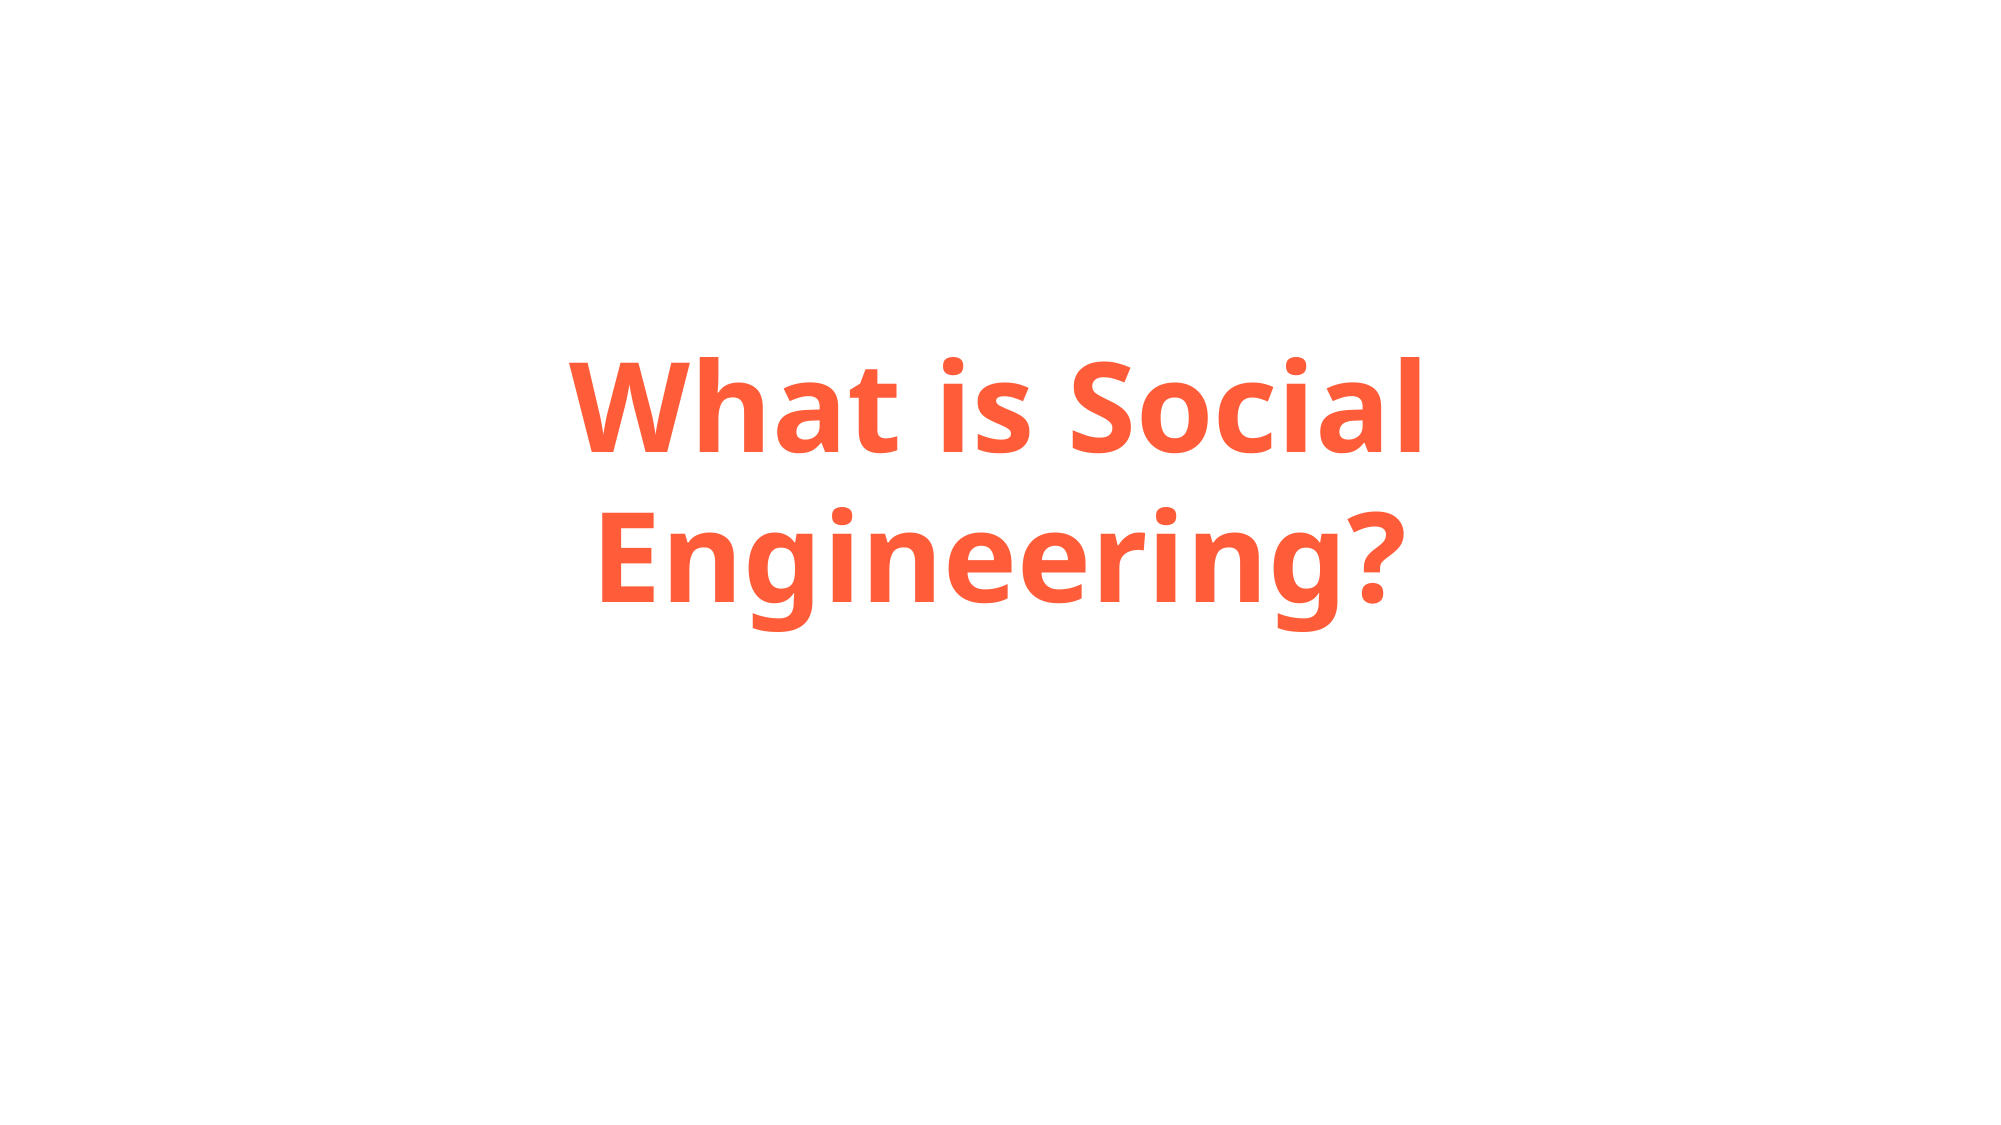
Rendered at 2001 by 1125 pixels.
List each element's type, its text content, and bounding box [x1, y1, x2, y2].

text_box What is Social Engineering? [257, 476, 1743, 648]
